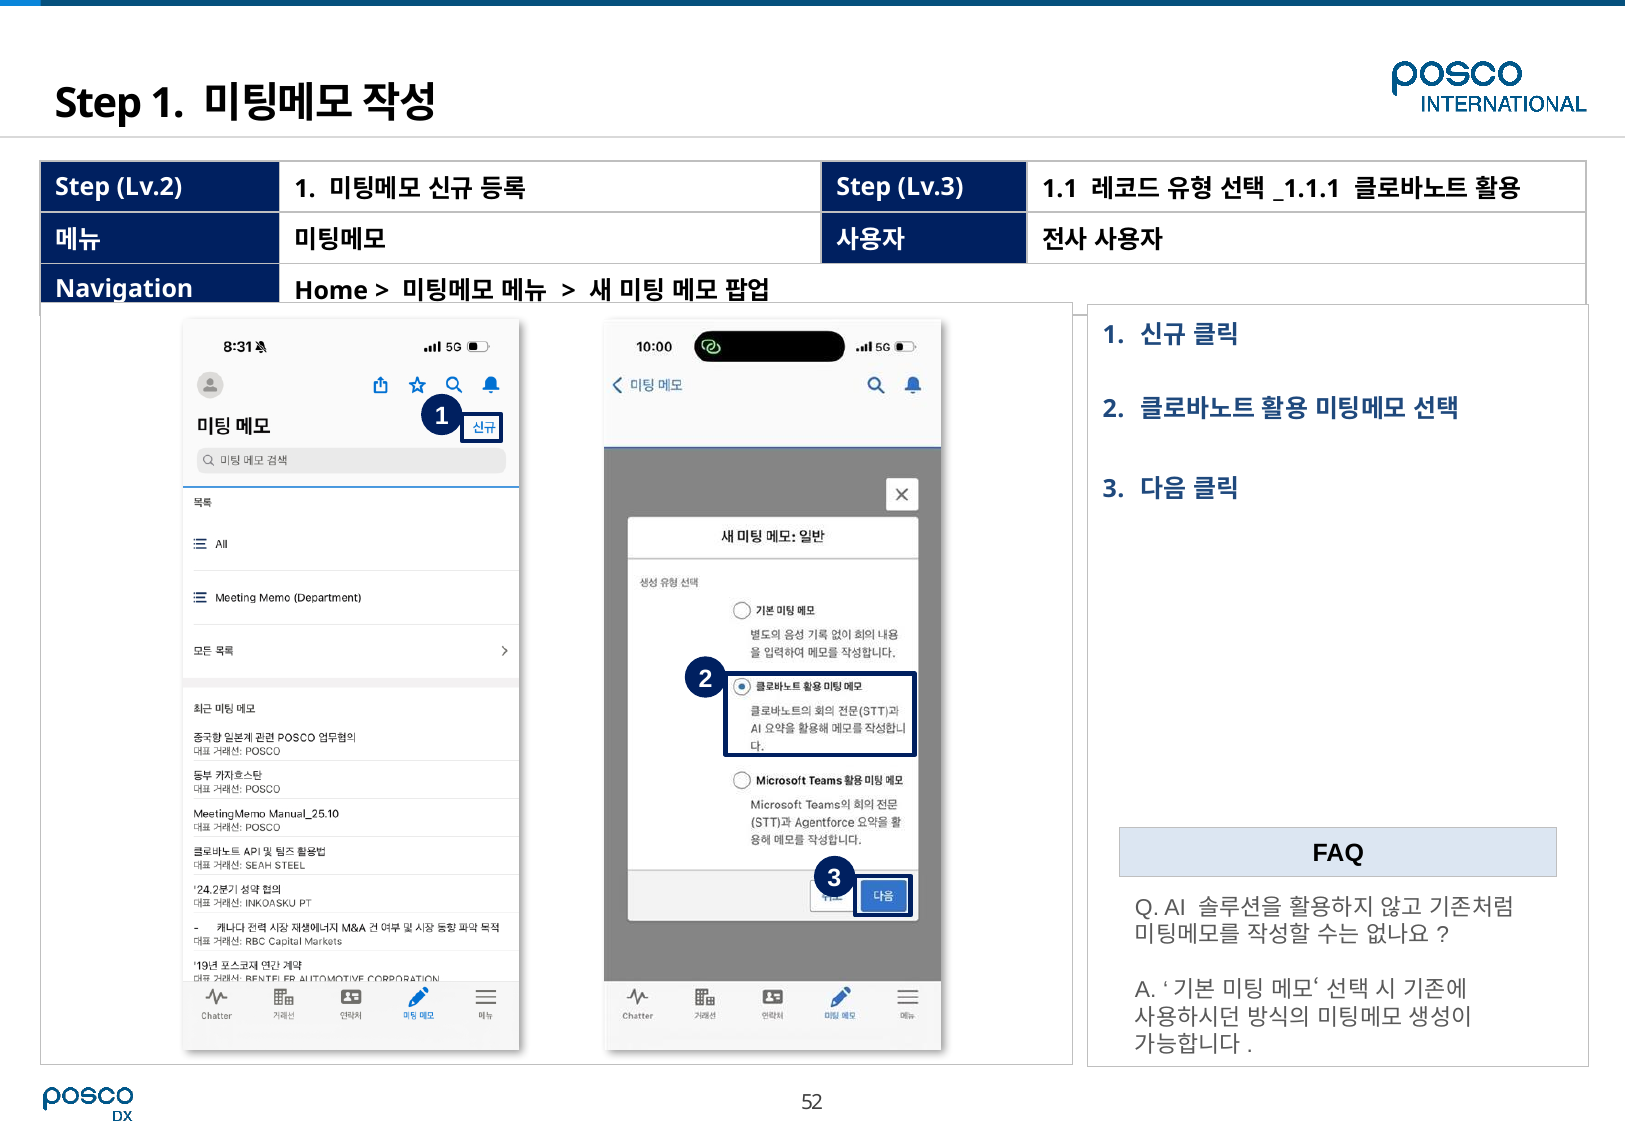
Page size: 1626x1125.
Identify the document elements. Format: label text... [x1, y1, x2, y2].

picture [0, 0, 41, 6]
picture [604, 319, 941, 1050]
table_cell 사용자 [822, 213, 1026, 263]
picture [43, 1087, 133, 1121]
table_cell 미팅메모 [280, 213, 820, 263]
table_cell 전사 사용자 [1028, 213, 1585, 263]
text_box [40, 302, 1073, 1065]
table_cell Navigation [41, 264, 279, 302]
text_box Step 1. 미팅메모 작성 [39, 68, 685, 115]
table_cell 메뉴 [41, 213, 279, 263]
picture [1391, 59, 1587, 113]
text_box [1119, 827, 1557, 1036]
table_header 1.1 레코드 유형 선택_1.1.1 클로바노트 활용 [1028, 162, 1585, 211]
table_header Step (Lv.2) [41, 162, 279, 211]
picture [183, 319, 519, 1050]
text_box 신규 클릭 클로바노트 활용 미팅메모 선택 다음 클릭 [1087, 304, 1589, 1067]
table_cell Home > 미팅메모 메뉴 > 새 미팅 메모 팝업 [280, 264, 1585, 314]
table_header Step (Lv.3) [822, 162, 1026, 211]
table_header 1. 미팅메모 신규 등록 [280, 162, 820, 211]
